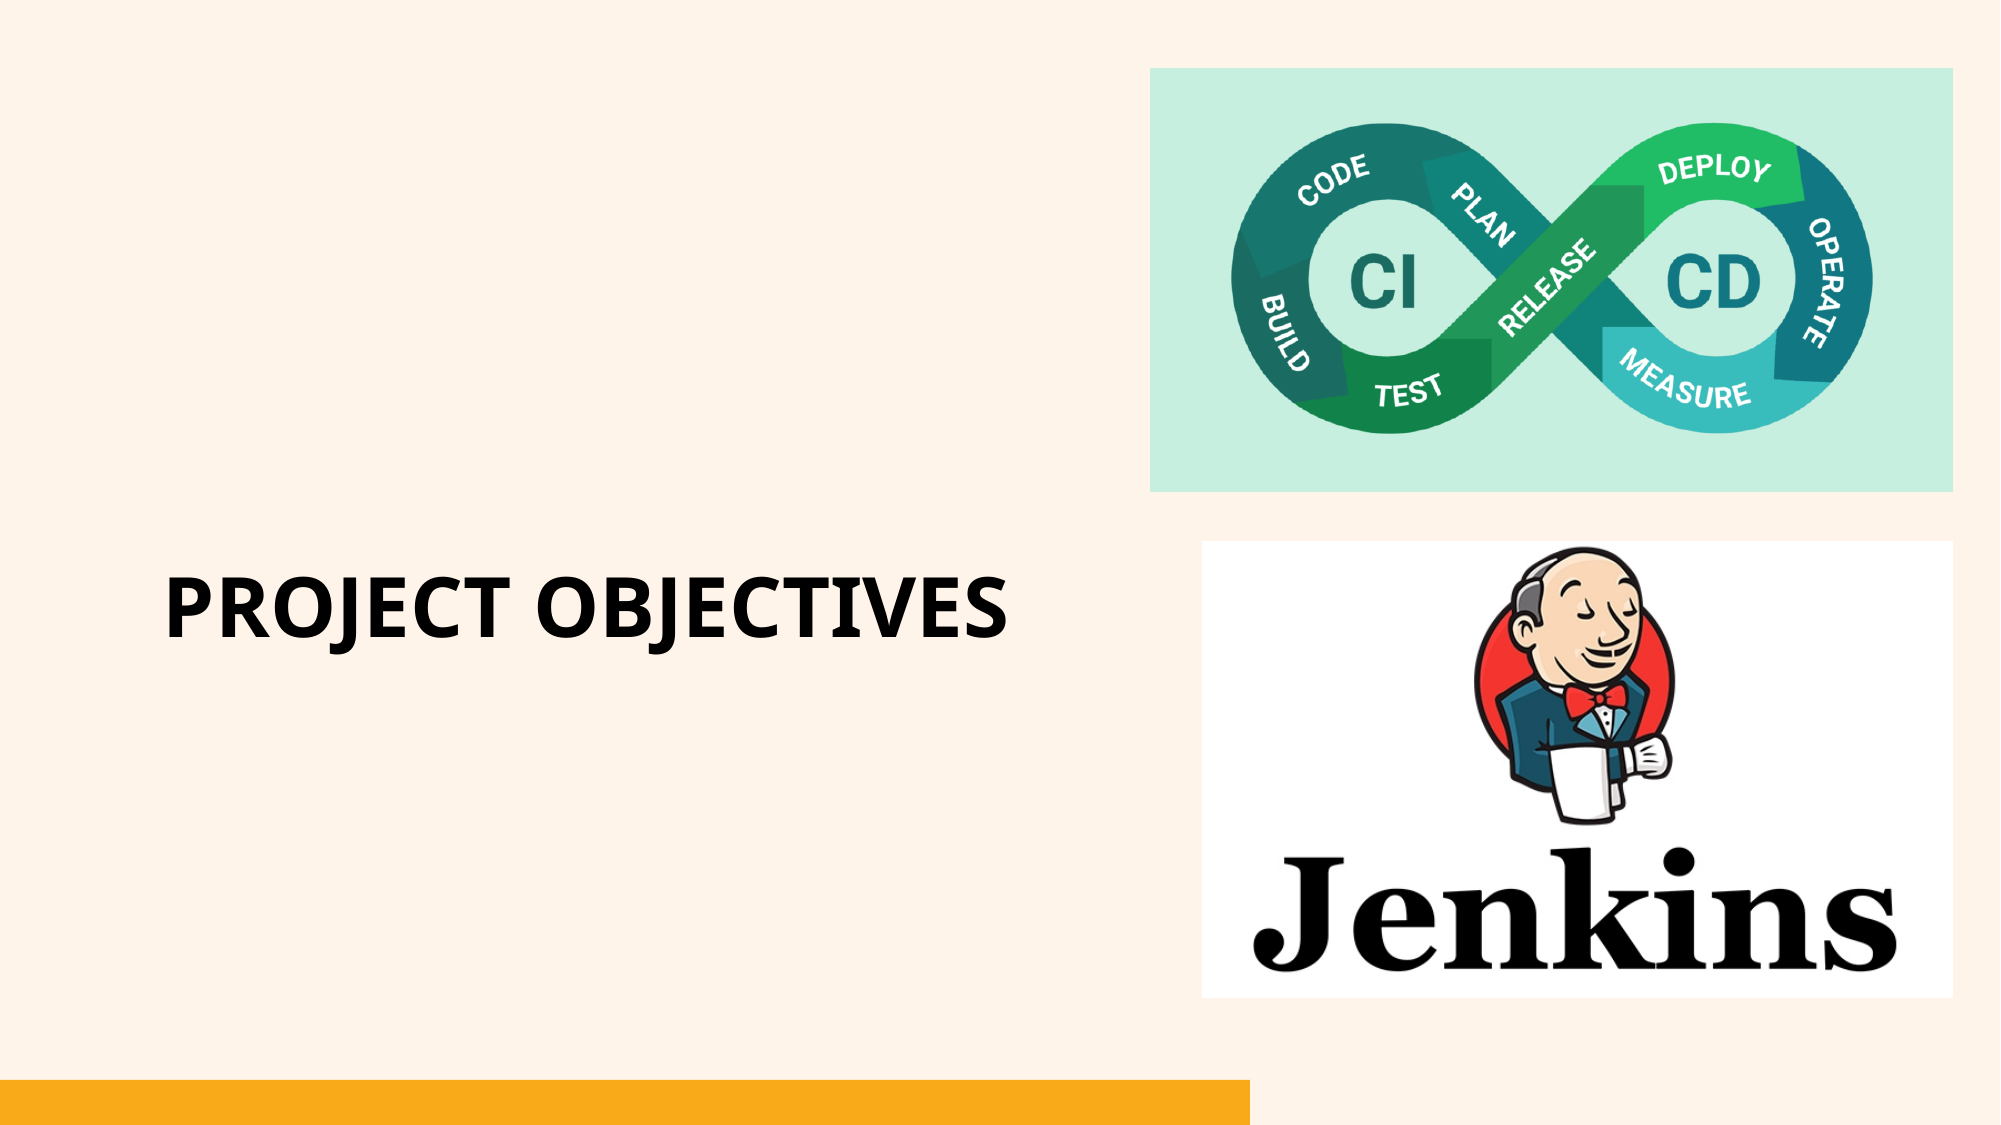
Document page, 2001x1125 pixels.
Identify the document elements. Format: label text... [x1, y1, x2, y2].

title Project Objectives [147, 68, 1110, 663]
picture [1150, 68, 1953, 492]
picture [1202, 541, 1953, 999]
